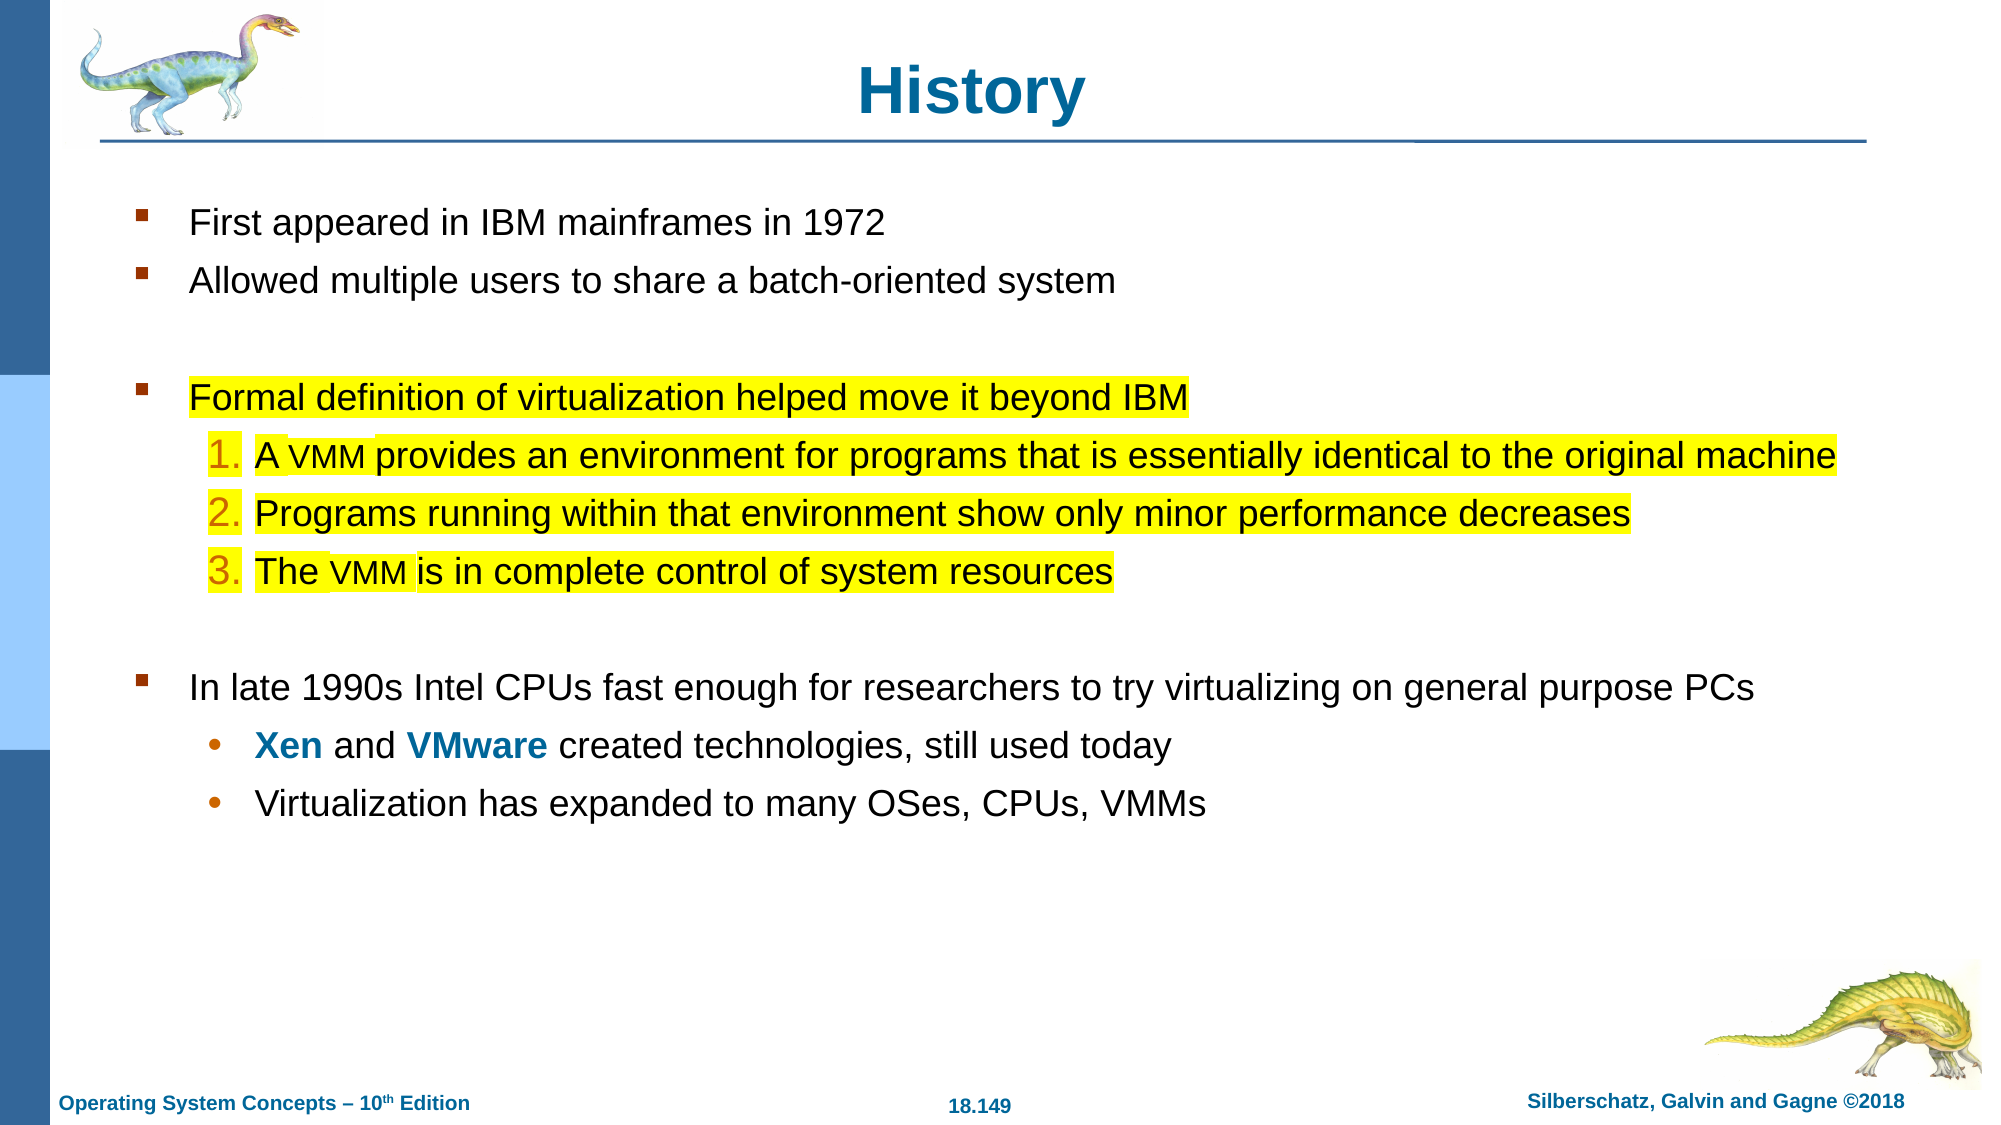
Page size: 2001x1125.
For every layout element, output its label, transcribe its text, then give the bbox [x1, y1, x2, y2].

picture [62, 0, 324, 149]
picture [1700, 959, 1982, 1090]
title History [311, 40, 1634, 135]
list First appeared in IBM mainframes in 1972 Allowed multiple users to share a batch-oriented system Formal definition of virtualization helped move it beyond IBM A VMM provides an environment for programs that is essentially identical to the original machine Programs running within that environment show only minor performance decreases The VMM is in complete control of system resources In late 1990s Intel CPUs fast enough for researchers to try virtualizing on general purpose PCs Xen and VMware created technologies, still used today Virtualization has expanded to many OSes, CPUs, VMMs [117, 190, 1937, 935]
